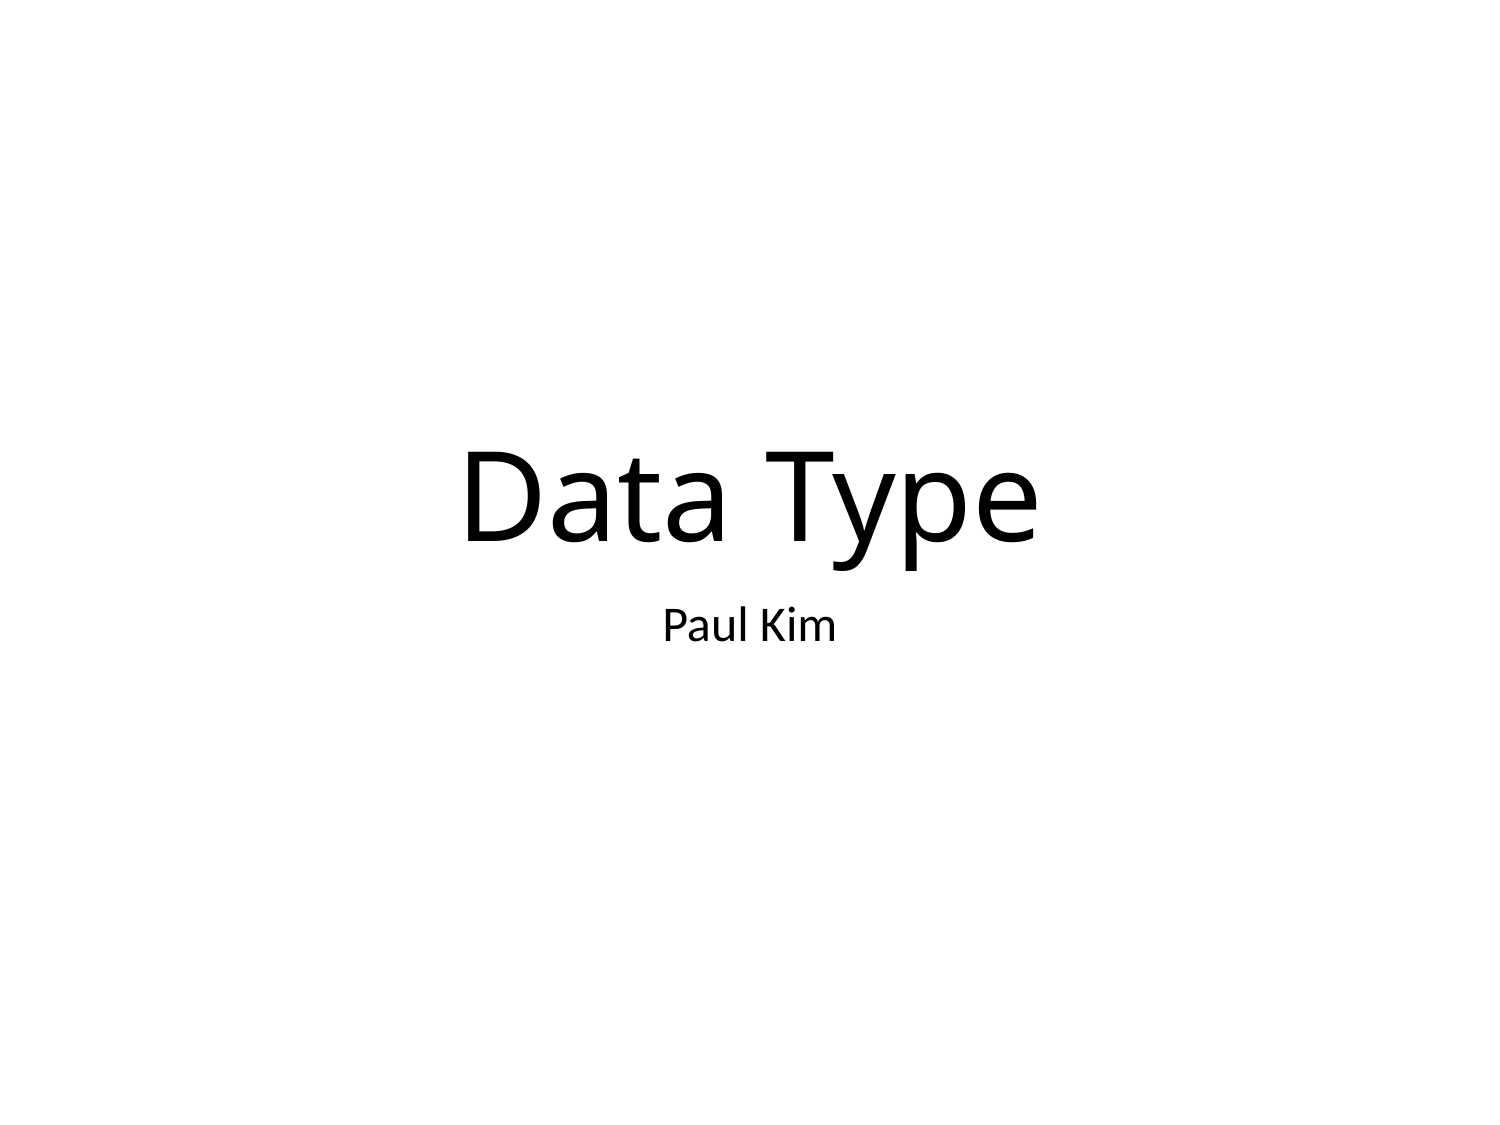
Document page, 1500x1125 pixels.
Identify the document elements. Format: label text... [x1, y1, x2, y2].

subtitle Paul Kim [187, 590, 1313, 863]
title Data Type [112, 184, 1388, 576]
